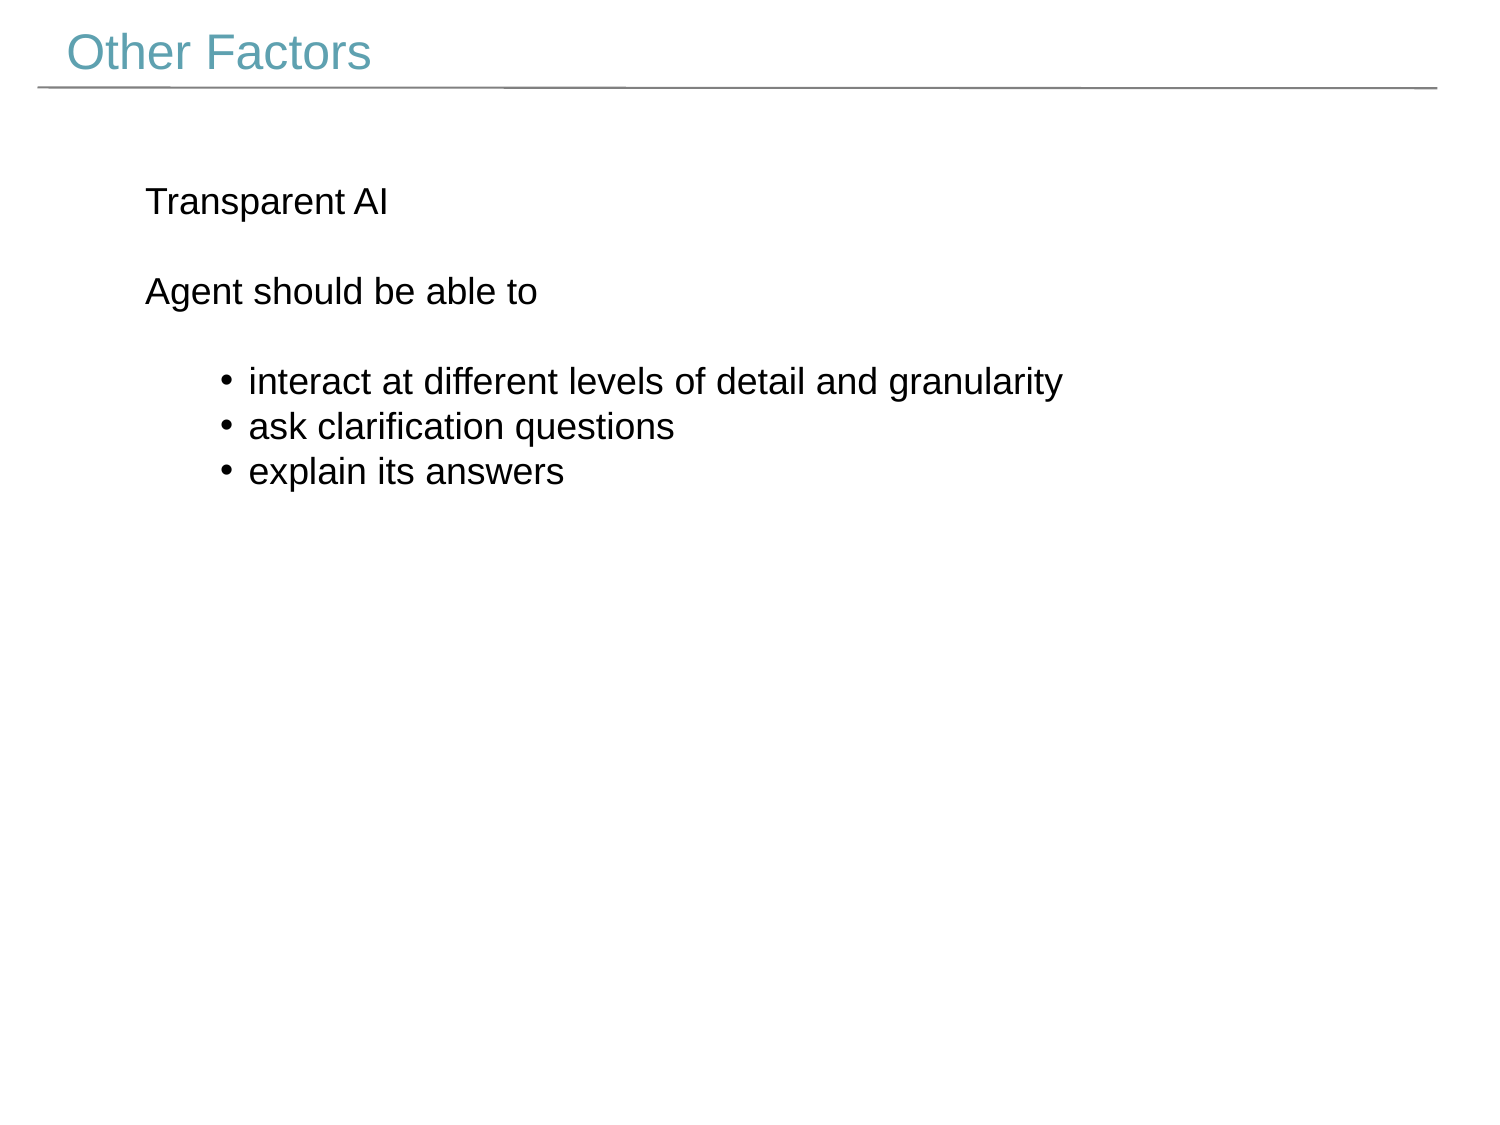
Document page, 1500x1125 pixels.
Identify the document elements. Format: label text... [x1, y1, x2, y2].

text_box Other Factors [51, 12, 388, 86]
text_box Transparent AI Agent should be able to interact at different levels of detail and granularity ask clarification questions explain its answers [130, 169, 1079, 500]
